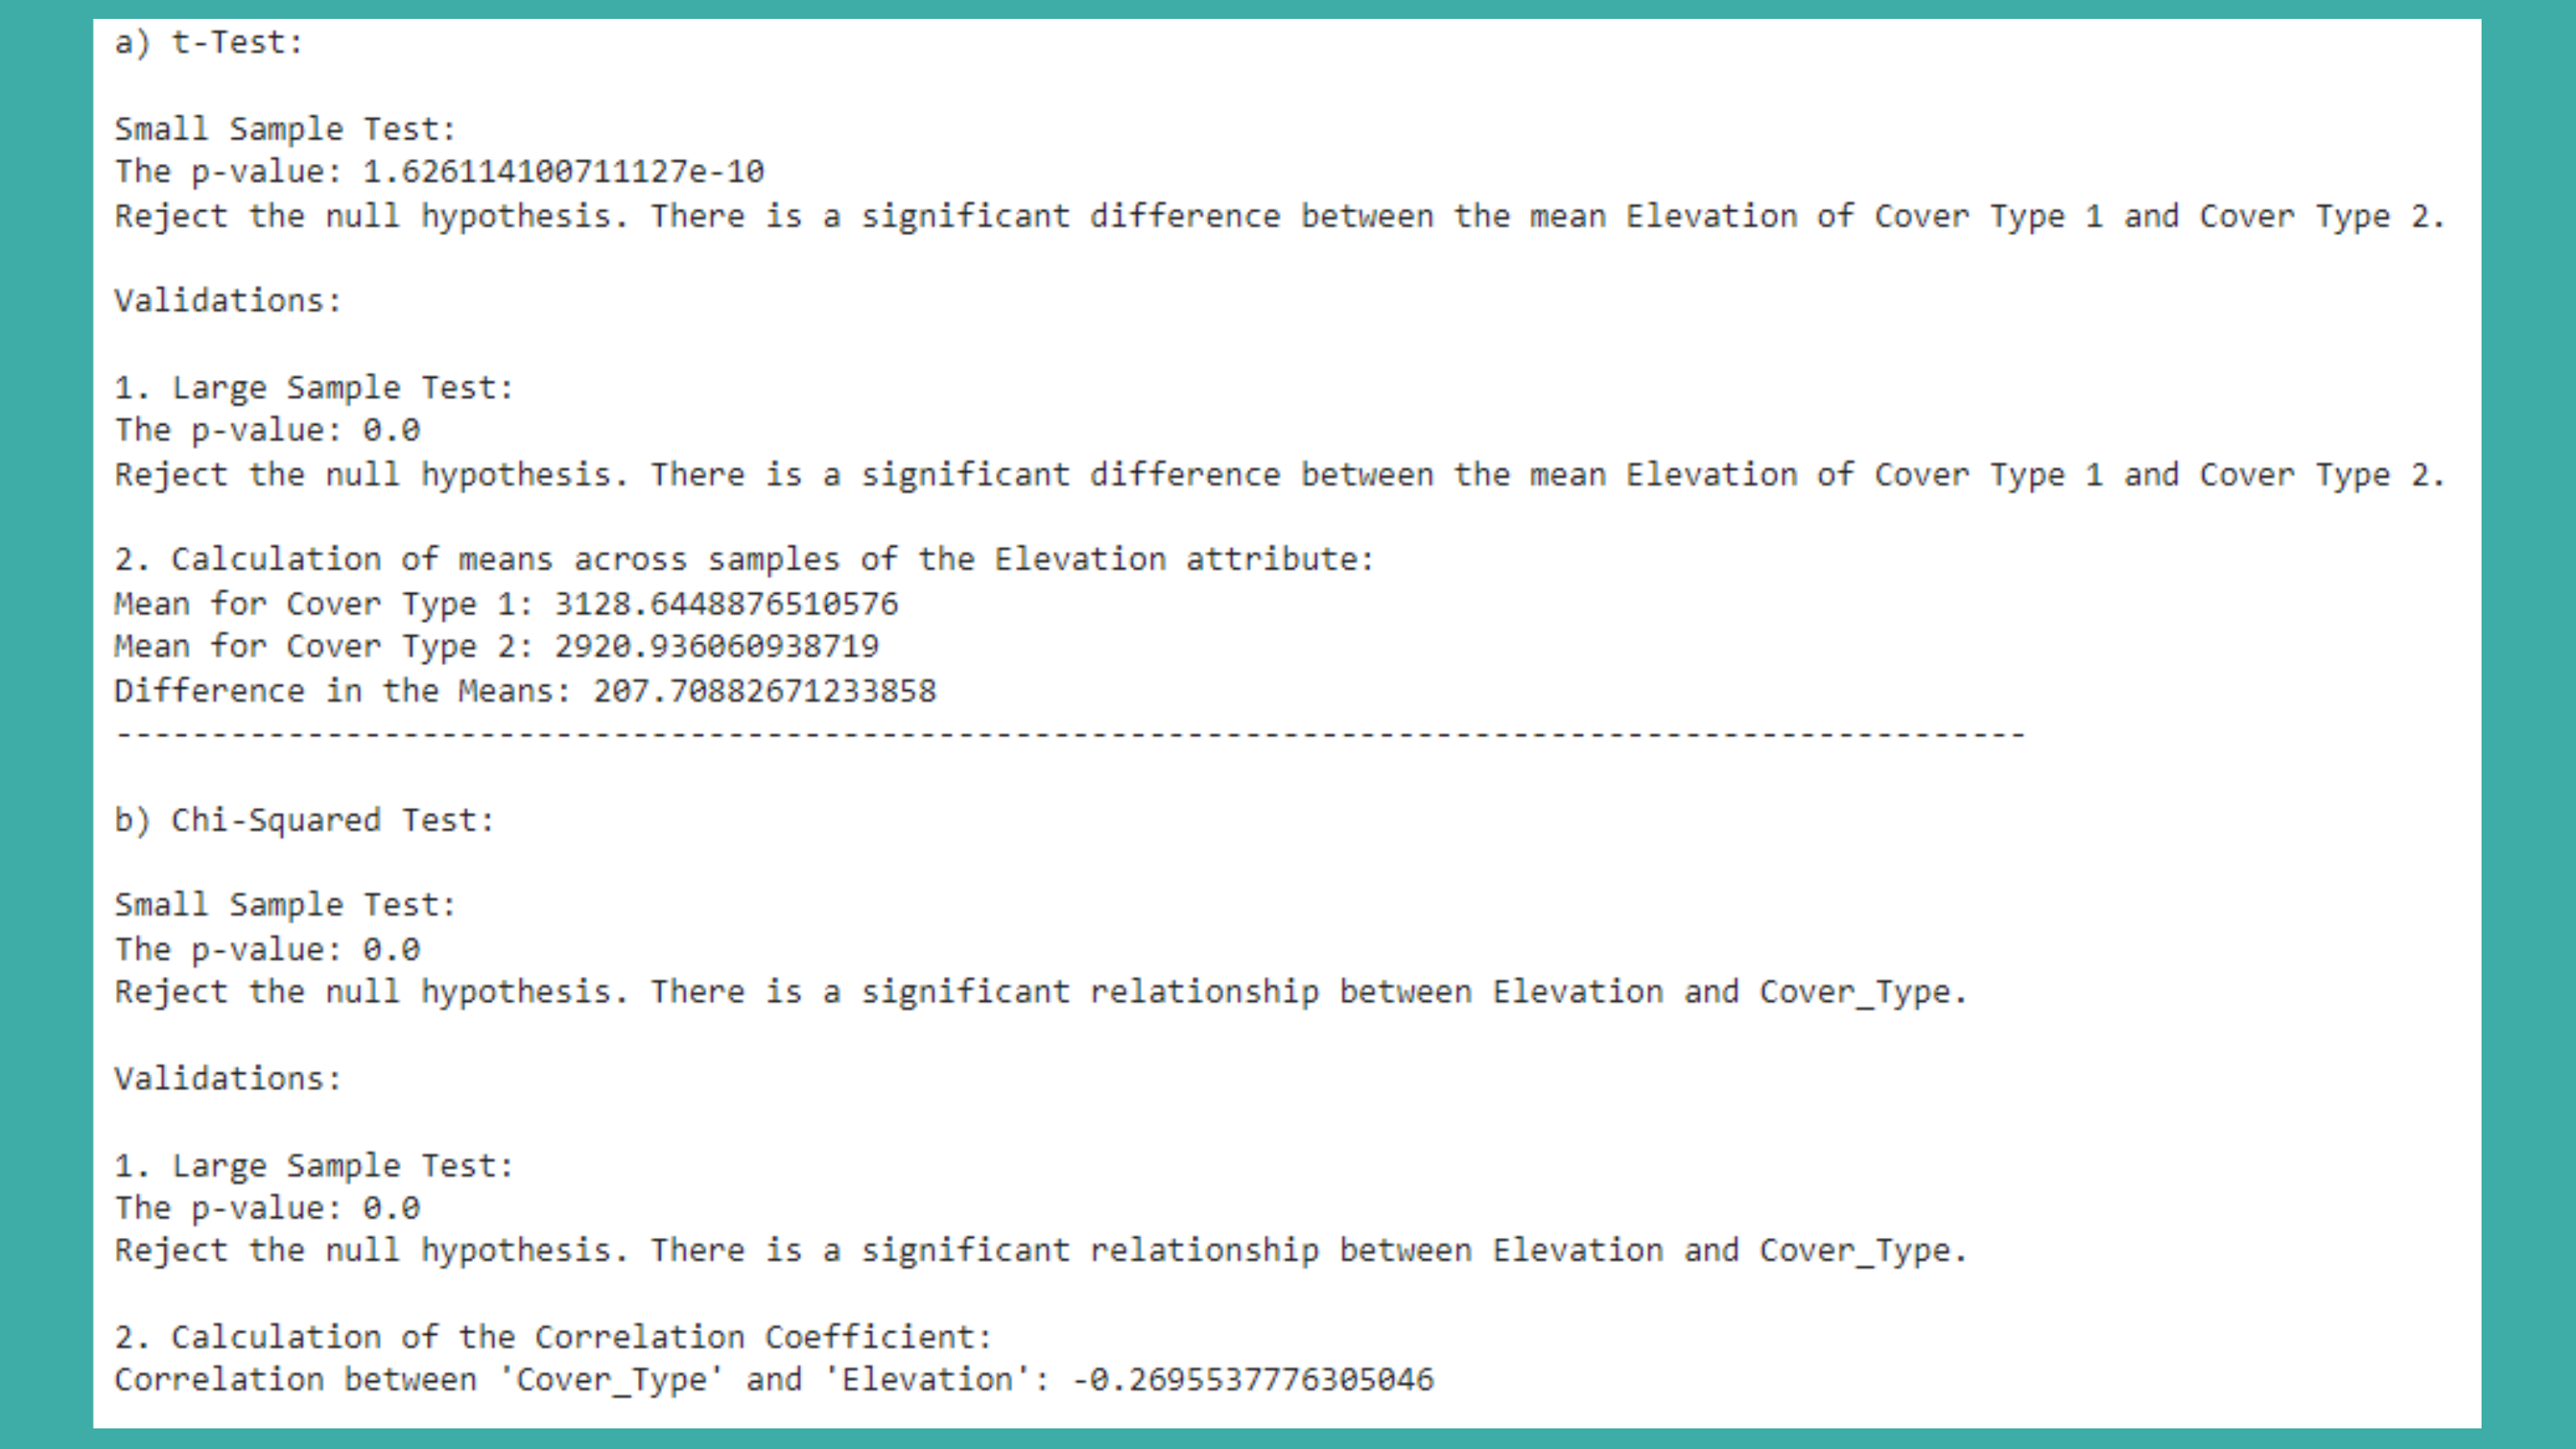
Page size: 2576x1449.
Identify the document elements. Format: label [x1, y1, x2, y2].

text_box [93, 19, 2482, 1428]
